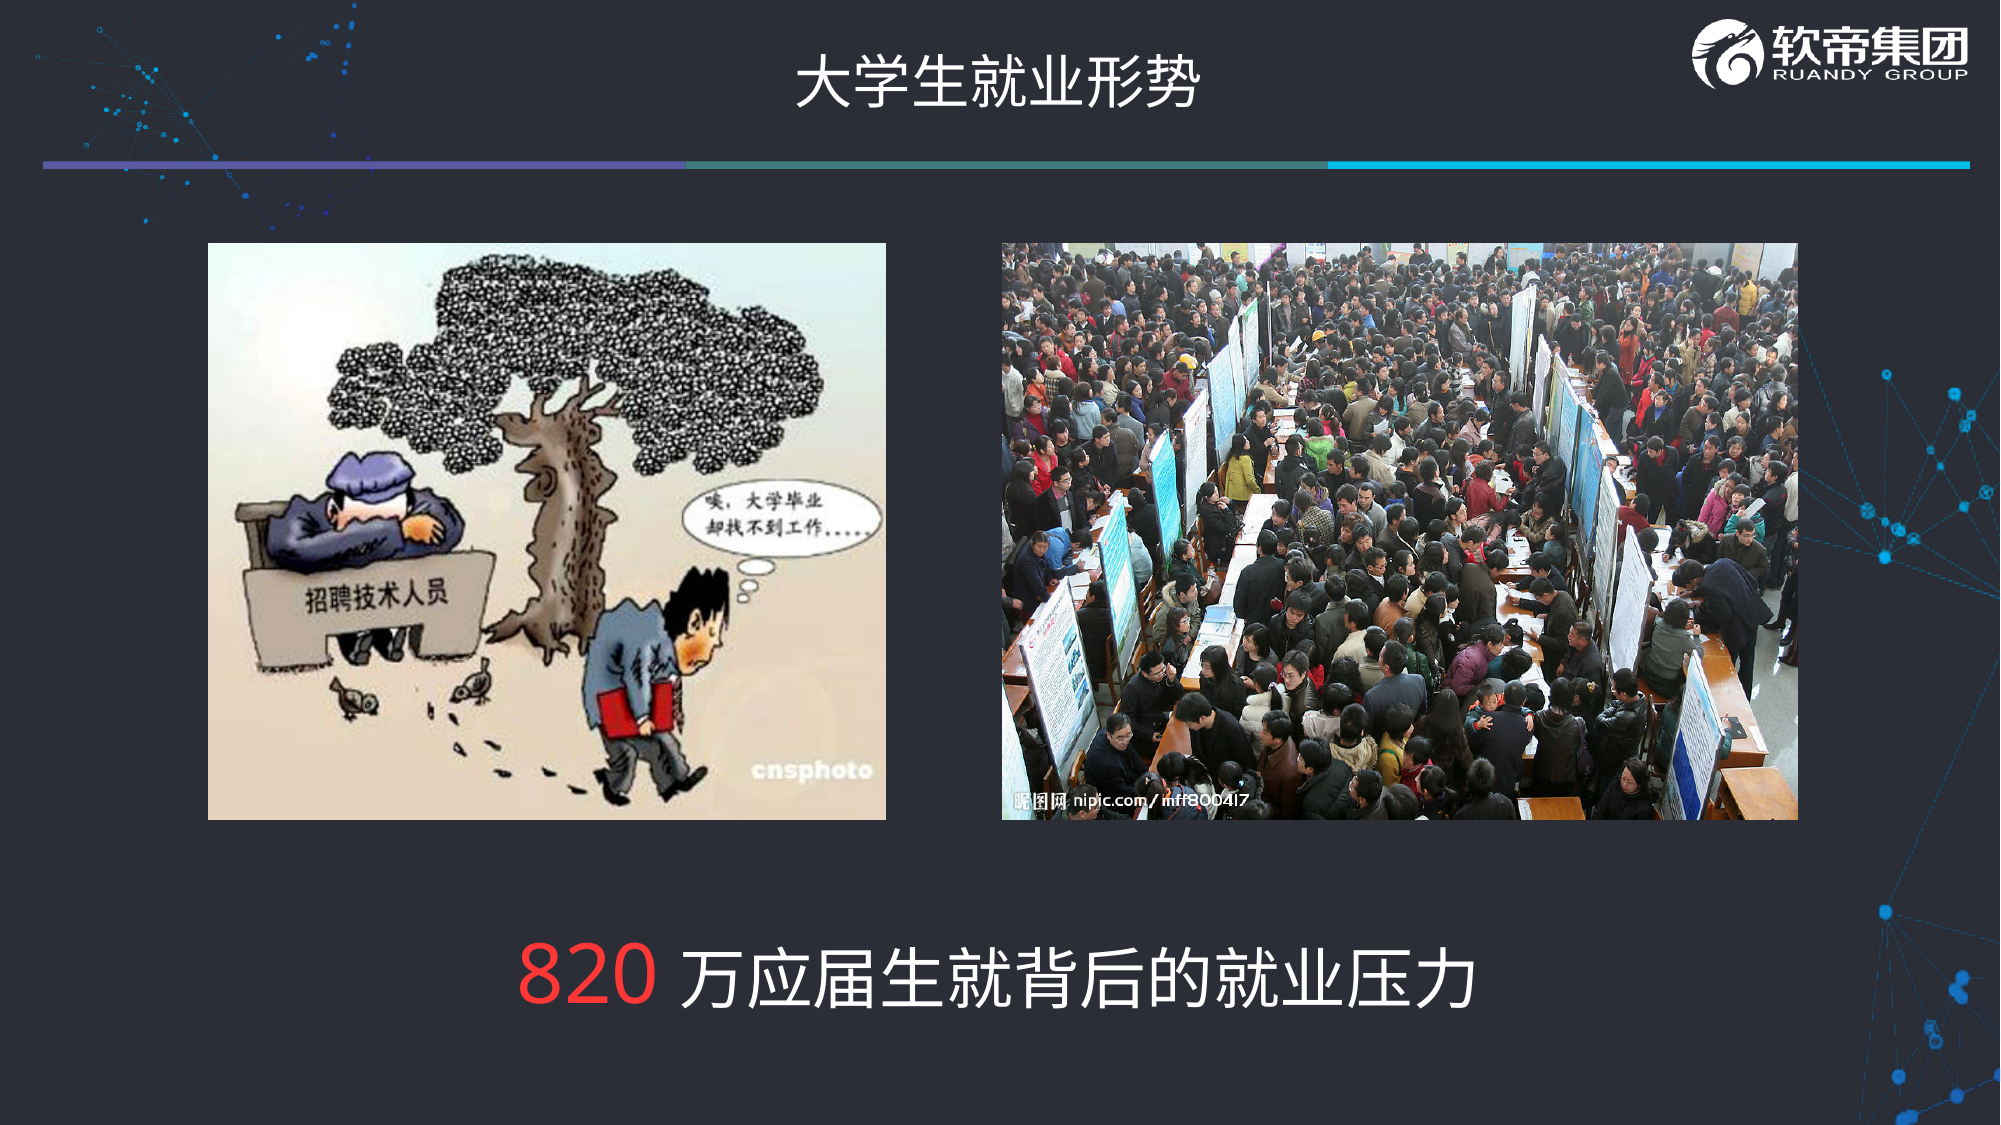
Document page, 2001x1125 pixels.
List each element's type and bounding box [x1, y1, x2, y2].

picture [208, 243, 886, 820]
text_box [0, 0, 2000, 1125]
picture [1691, 19, 1968, 89]
picture [1002, 243, 1798, 820]
